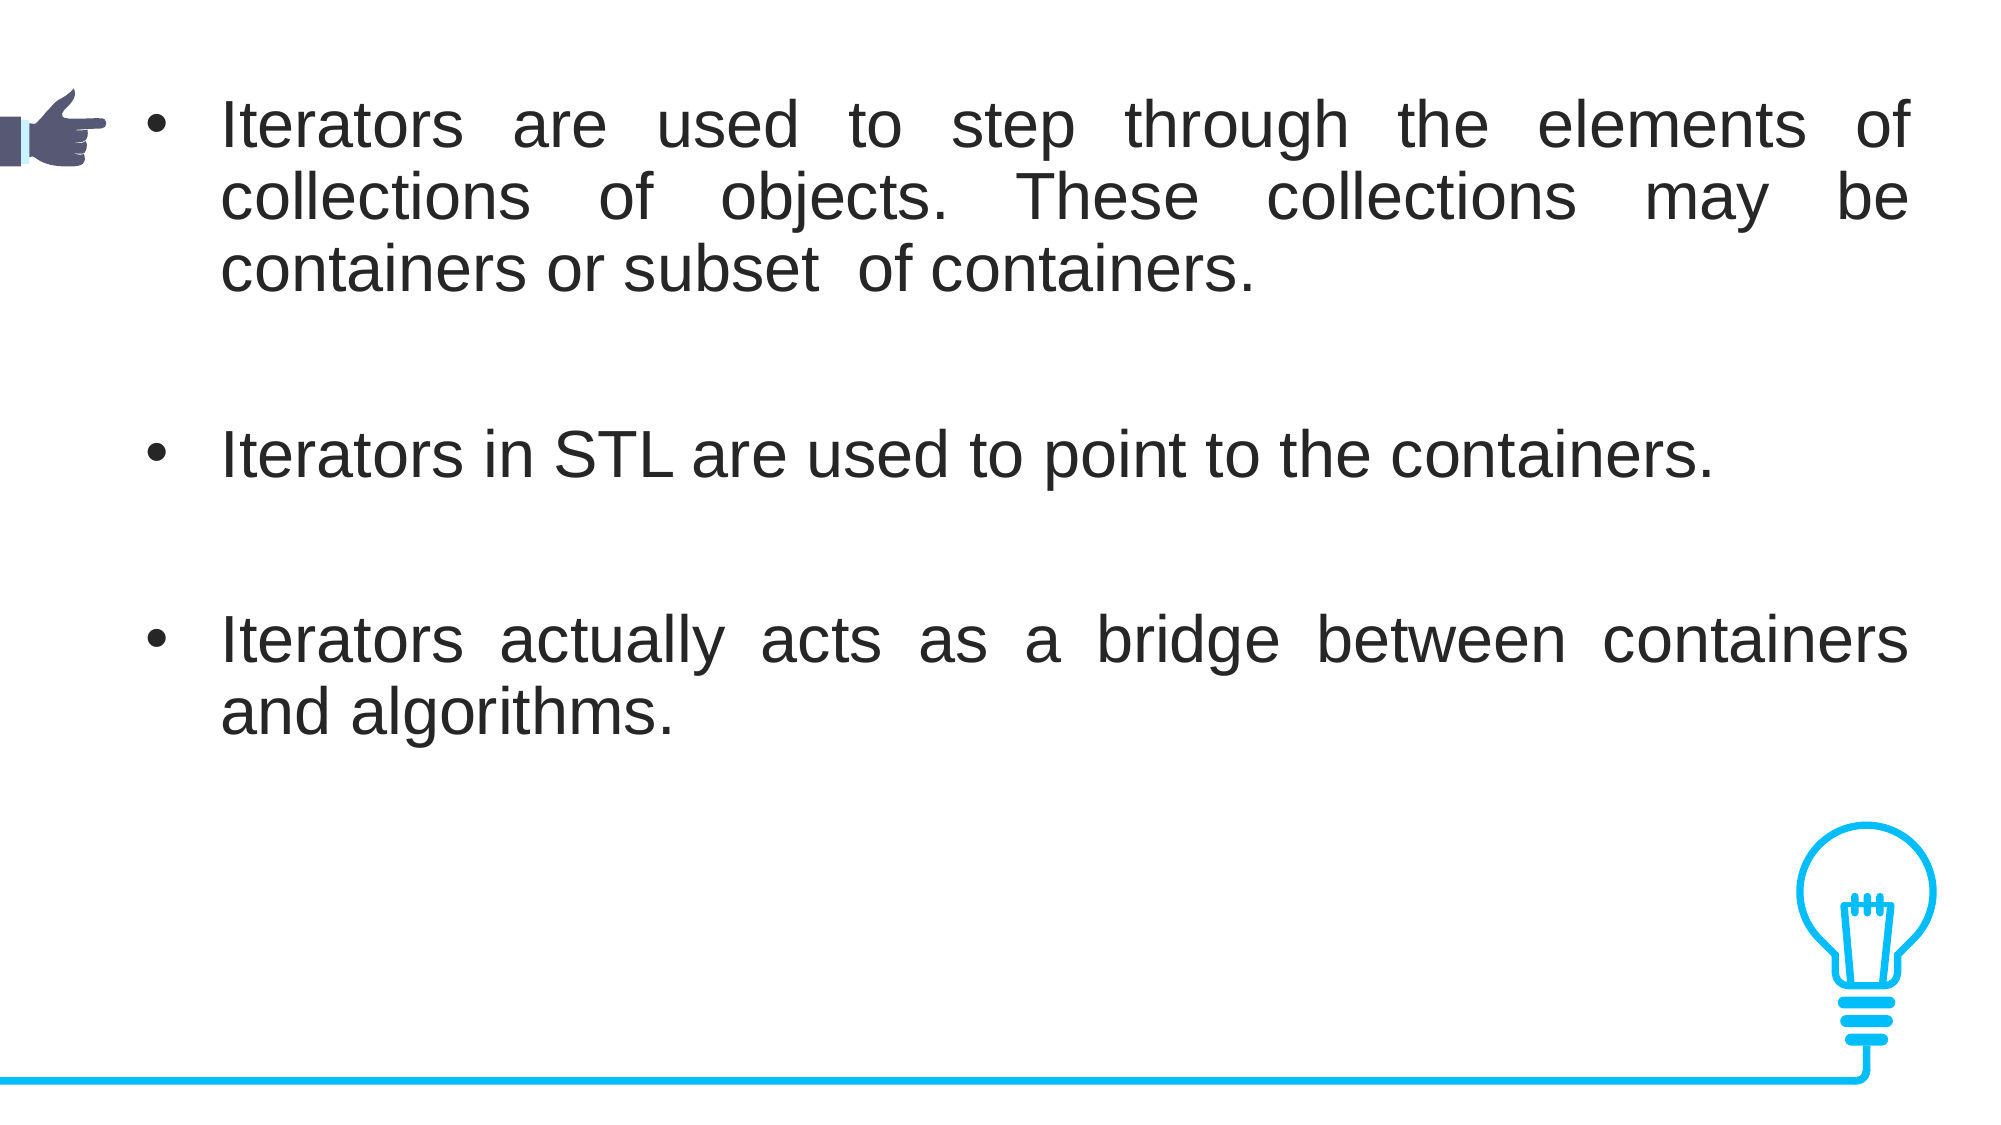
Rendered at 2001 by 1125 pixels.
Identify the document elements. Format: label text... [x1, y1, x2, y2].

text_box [0, 88, 107, 167]
list Iterators are used to step through the elements of collections of objects. These collections may be containers or subset of containers. Iterators in STL are used to point to the containers. Iterators actually acts as a bridge between containers and algorithms. [130, 46, 1927, 794]
